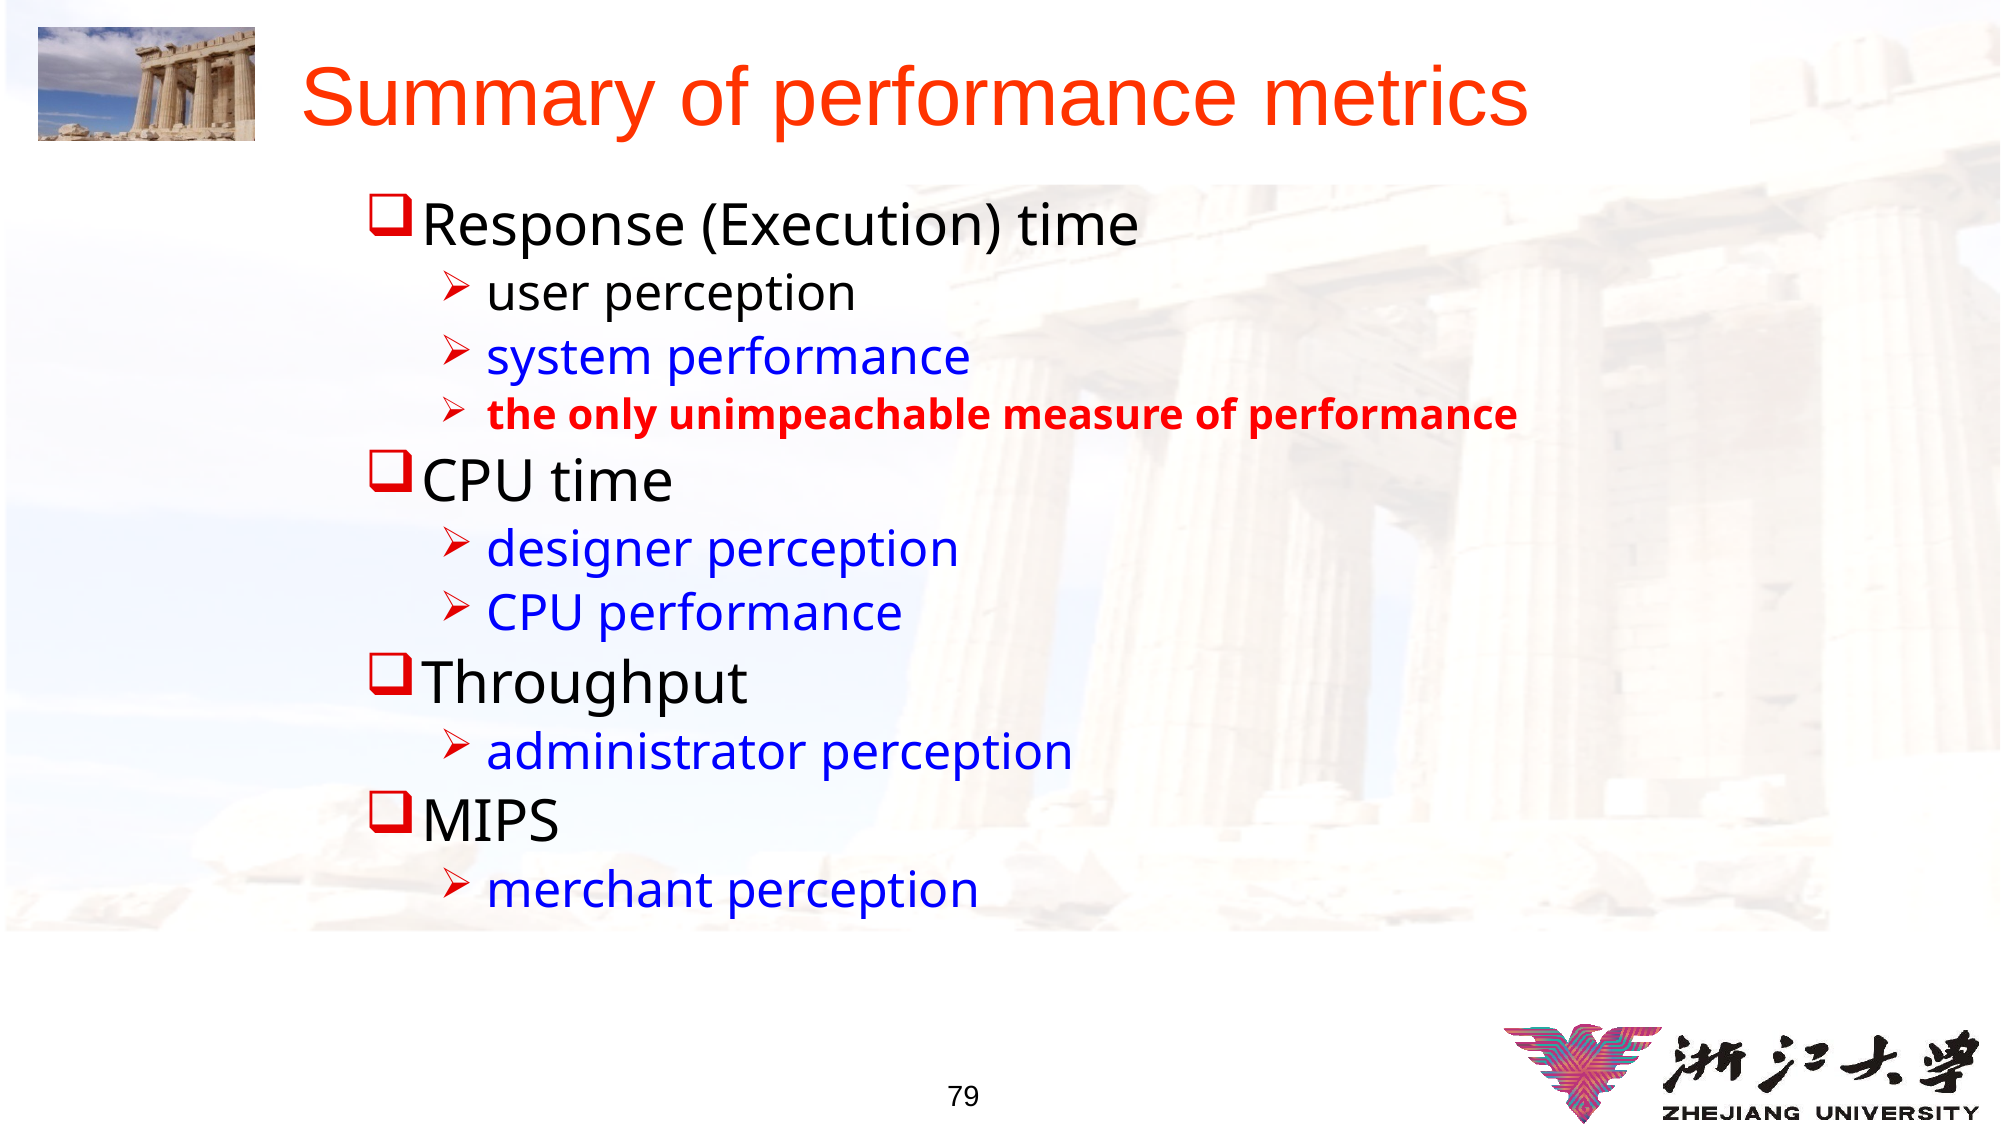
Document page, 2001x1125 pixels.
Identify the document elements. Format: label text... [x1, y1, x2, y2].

title Summary of performance metrics [285, 0, 1750, 185]
picture [0, 0, 2001, 1125]
list Response (Execution) time user perception system performance the only unimpeachable measure of performance CPU time designer perception CPU performance Throughput administrator perception MIPS merchant perception [350, 187, 1663, 938]
